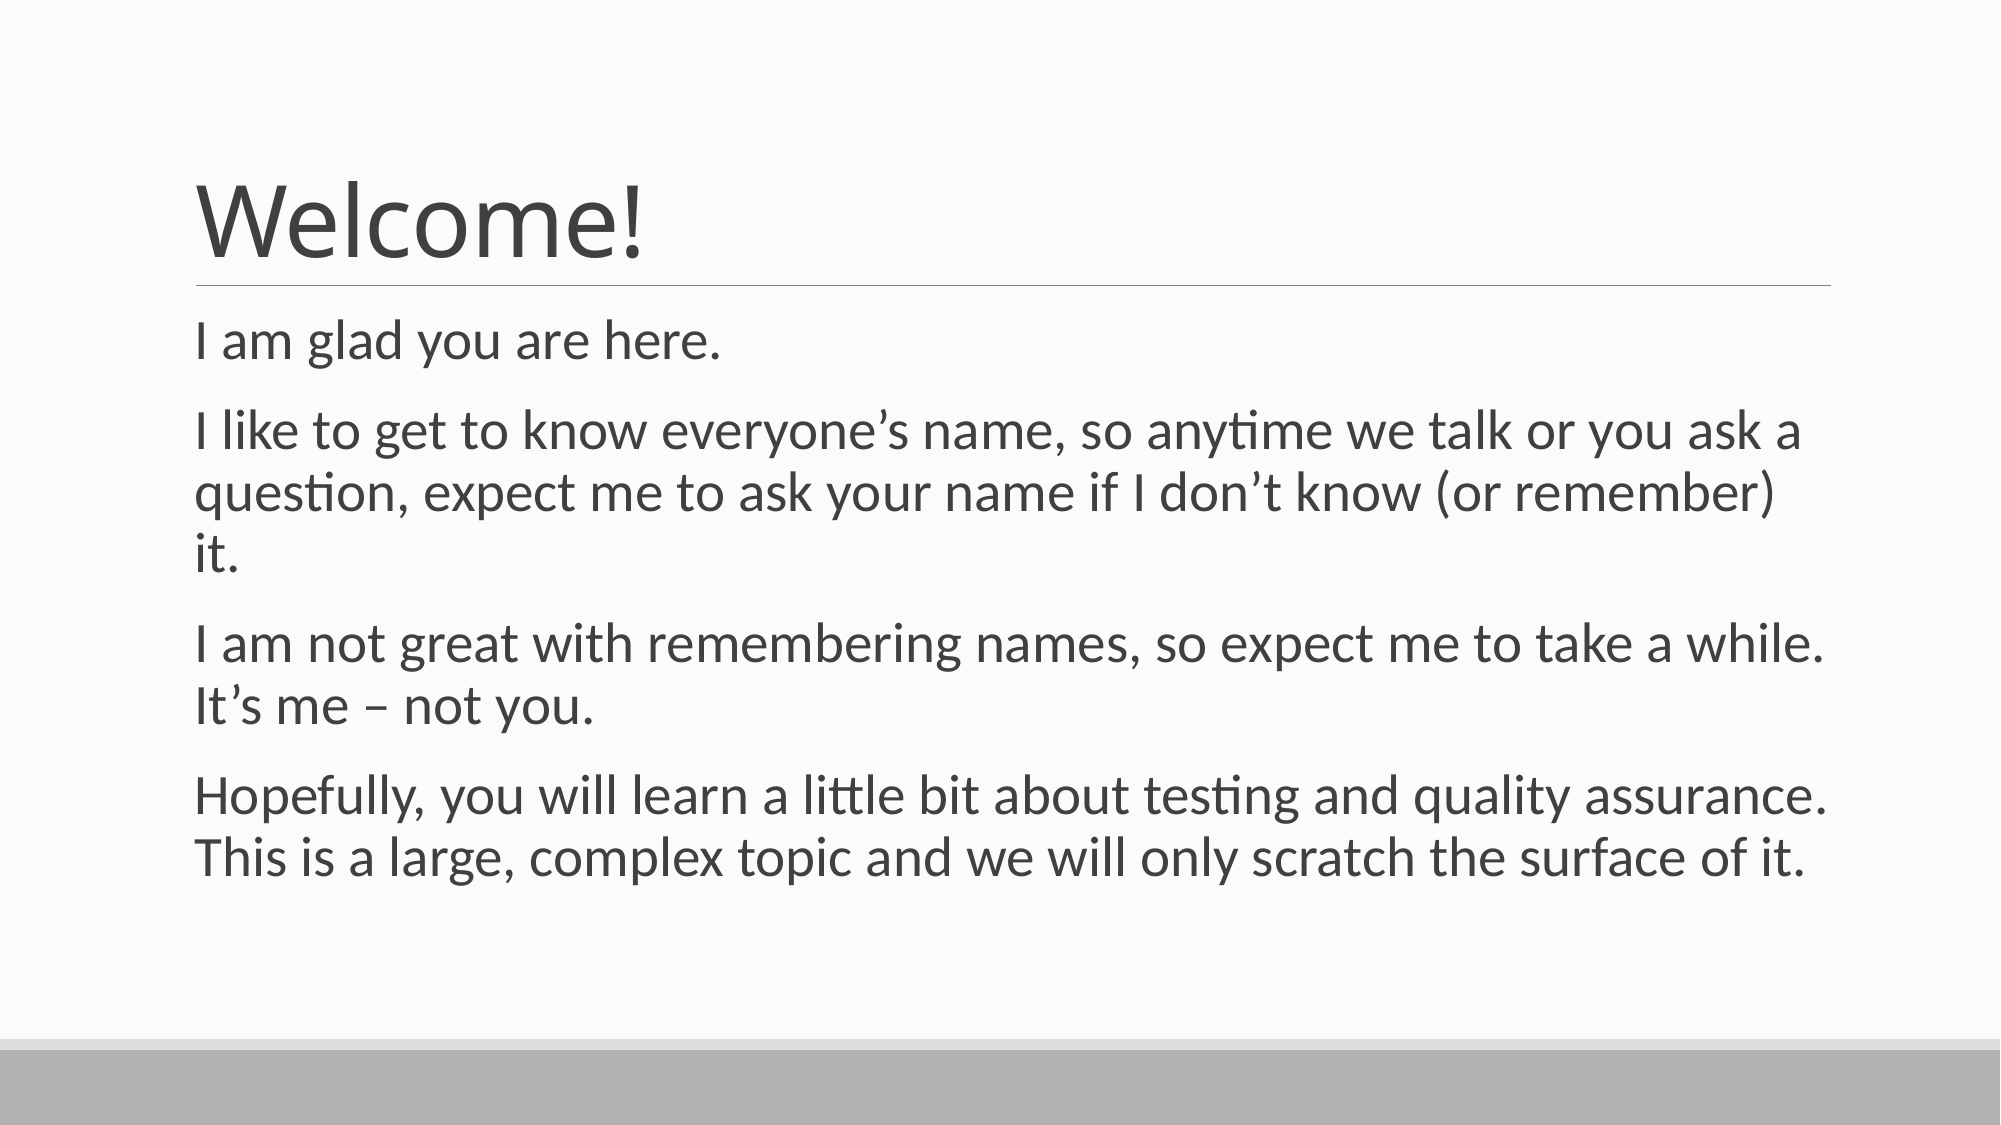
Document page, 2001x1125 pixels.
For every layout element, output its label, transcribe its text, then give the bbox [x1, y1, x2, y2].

list I am glad you are here. I like to get to know everyone’s name, so anytime we talk or you ask a question, expect me to ask your name if I don’t know (or remember) it. I am not great with remembering names, so expect me to take a while. It’s me – not you. Hopefully, you will learn a little bit about testing and quality assurance. This is a large, complex topic and we will only scratch the surface of it. [180, 302, 1830, 963]
title Welcome! [180, 47, 1830, 285]
